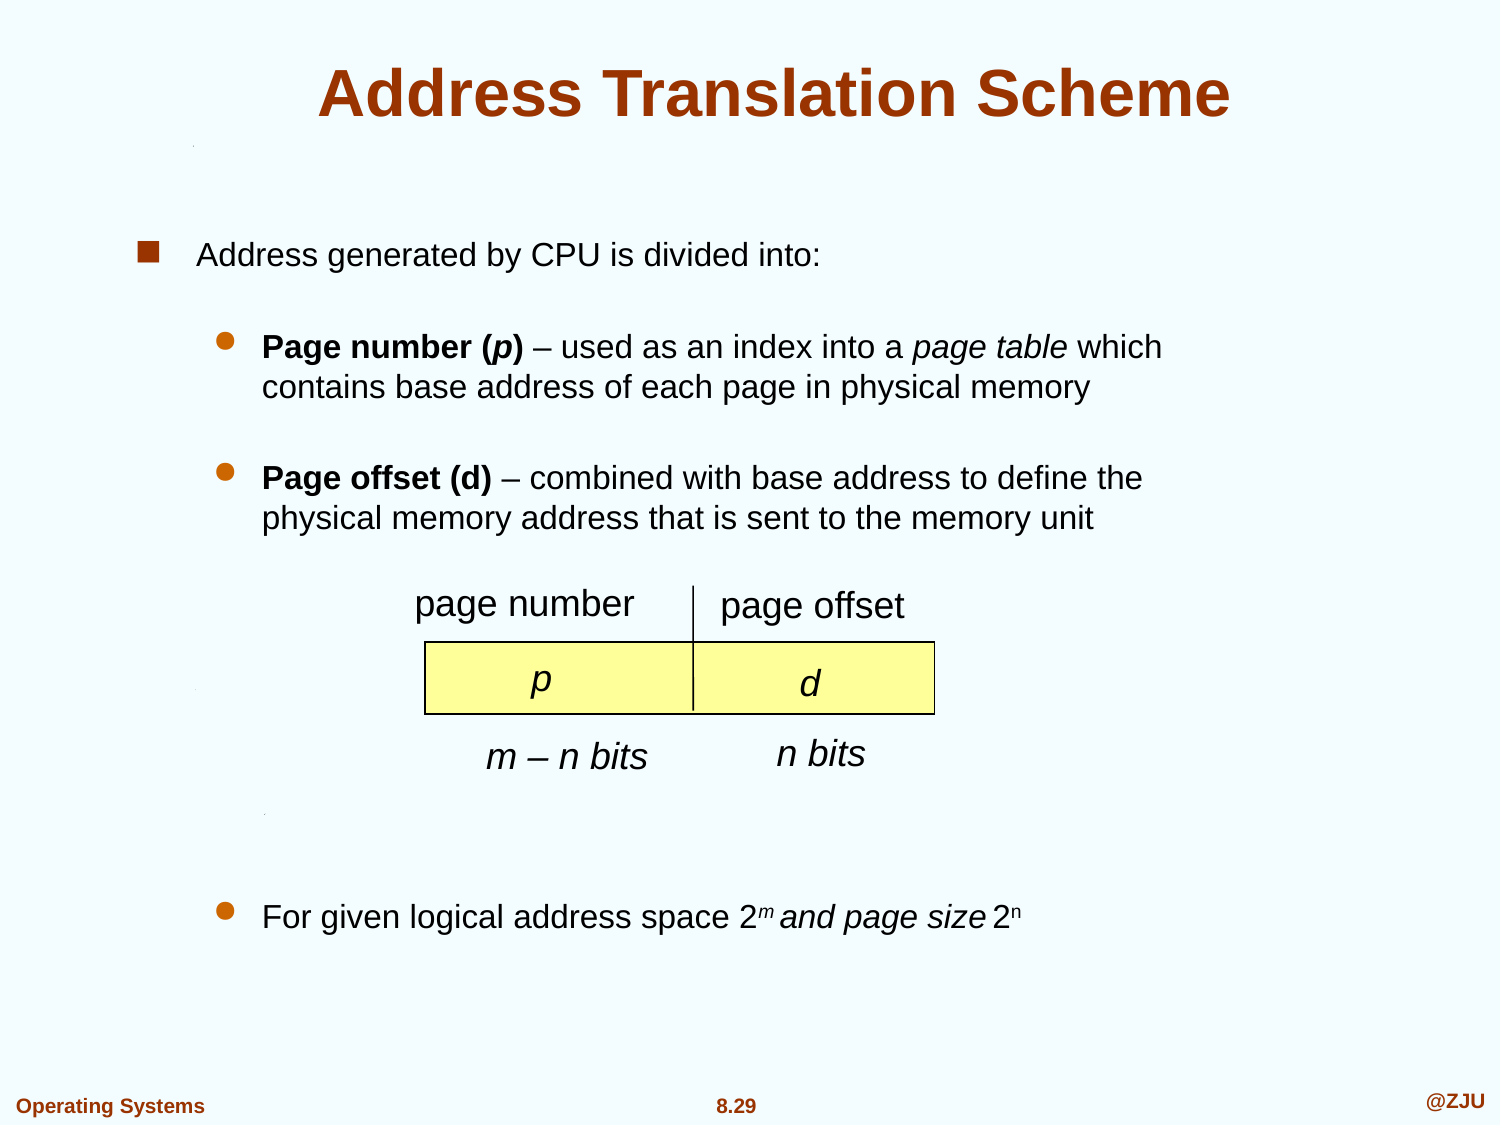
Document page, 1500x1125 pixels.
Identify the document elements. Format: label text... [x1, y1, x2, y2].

text_box page number [399, 571, 650, 632]
text_box page offset [705, 573, 920, 634]
text_box p [516, 646, 567, 707]
title Address Translation Scheme [112, 37, 1438, 138]
text_box n bits [746, 721, 897, 782]
text_box [425, 641, 935, 714]
list Address generated by CPU is divided into: Page number (p) – used as an index into a page table which contains base address of each page in physical memory Page offset (d) – combined with base address to define the physical memory address that is sent to the memory unit For given logical address space 2m and page size 2n [125, 226, 1223, 962]
text_box m – n bits [468, 724, 666, 785]
text_box d [784, 651, 836, 712]
